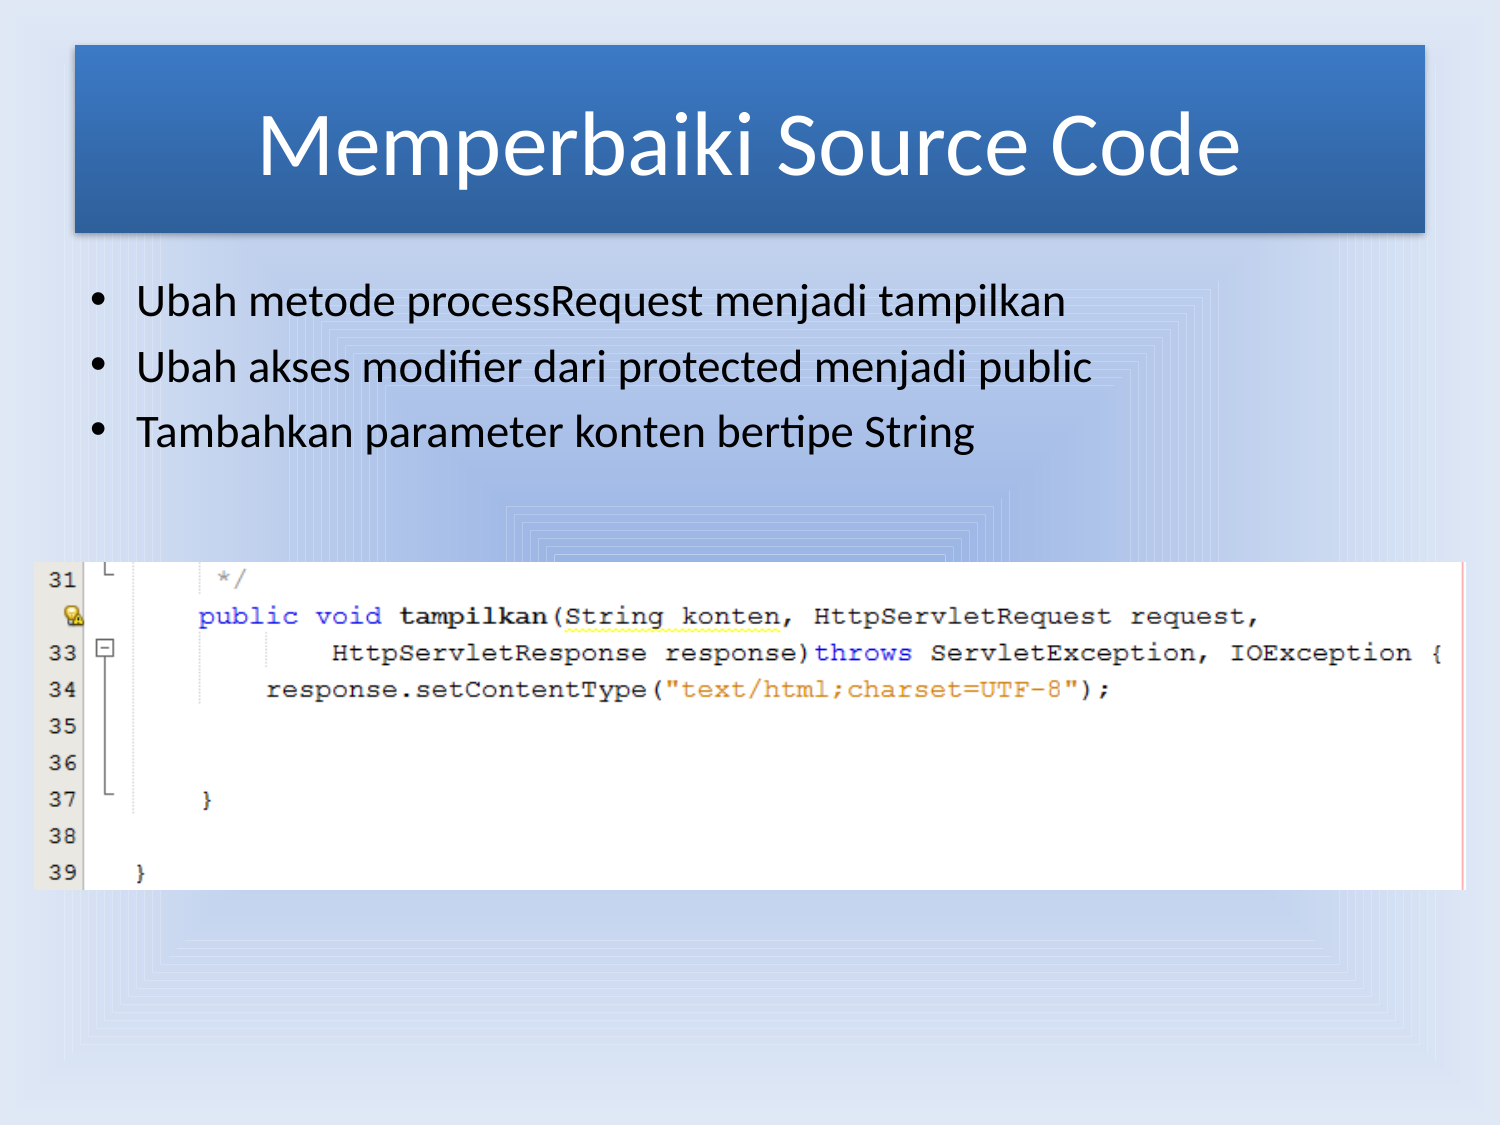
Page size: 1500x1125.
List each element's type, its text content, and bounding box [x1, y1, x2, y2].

title Memperbaiki Source Code [75, 45, 1425, 233]
picture [33, 562, 1467, 890]
list Ubah metode processRequest menjadi tampilkan Ubah akses modifier dari protected menjadi public Tambahkan parameter konten bertipe String [75, 262, 1425, 468]
